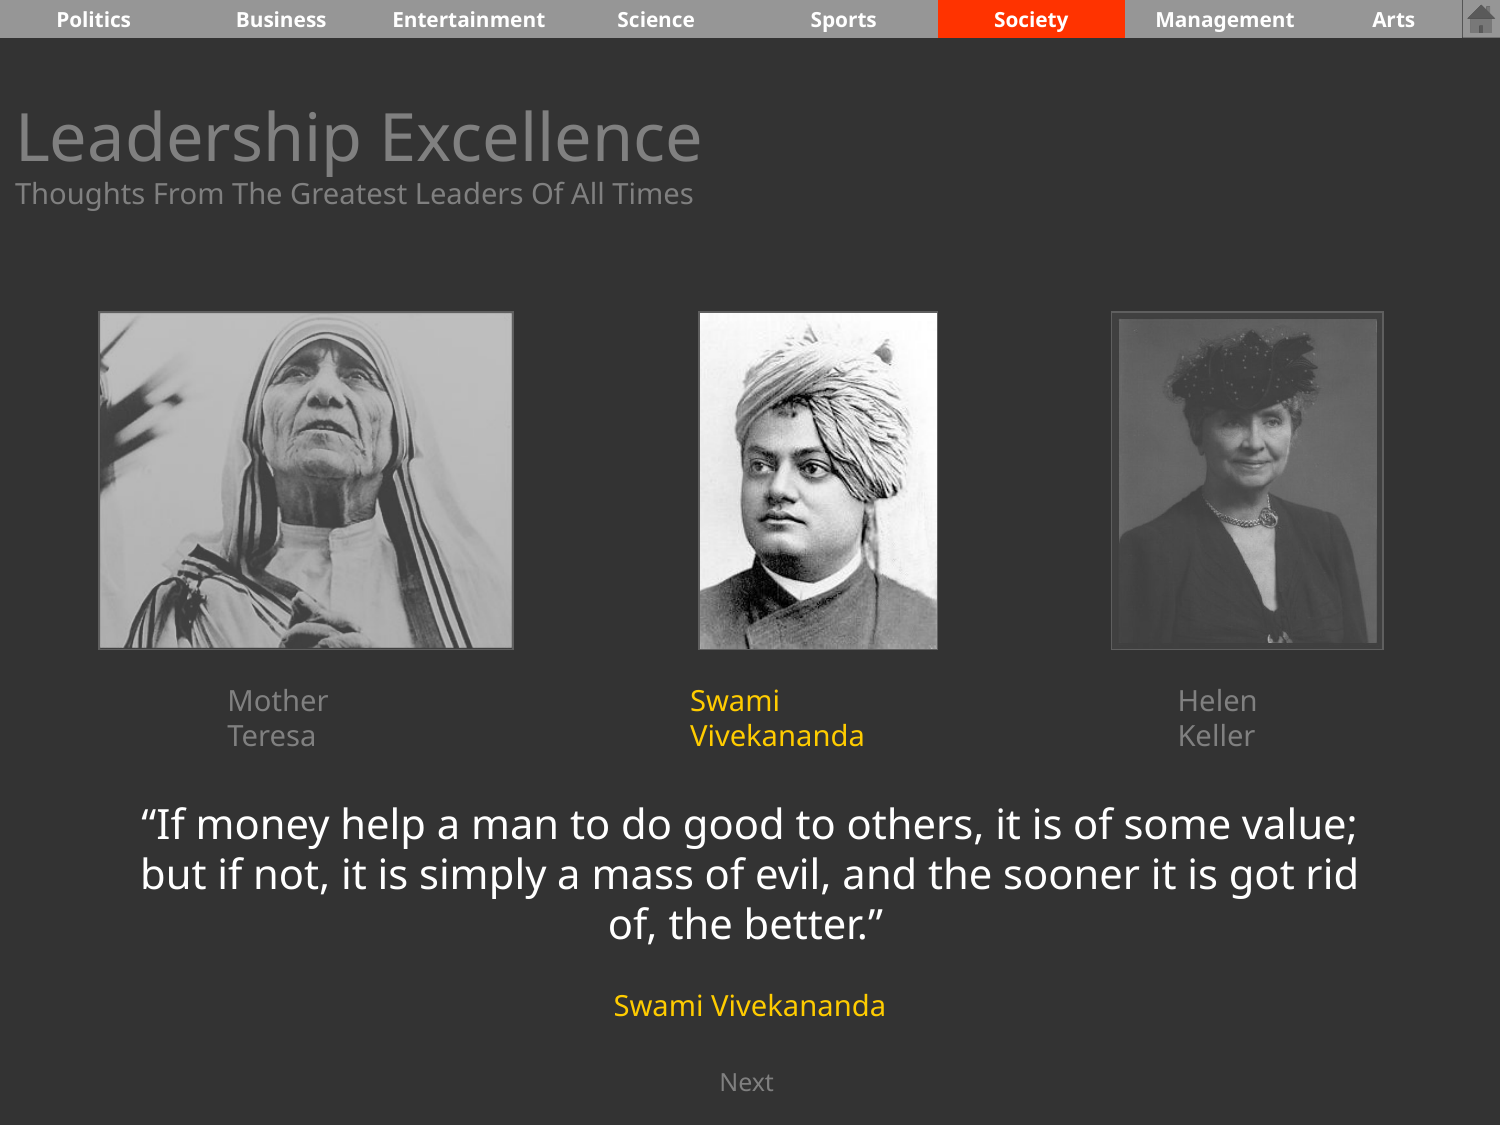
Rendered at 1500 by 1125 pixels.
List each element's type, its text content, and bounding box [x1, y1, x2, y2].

text_box Swami Vivekananda [674, 675, 962, 725]
text_box Helen Keller [1162, 675, 1347, 725]
text_box Management [1125, 0, 1324, 38]
text_box Science [562, 0, 750, 38]
text_box Sports [750, 0, 937, 38]
text_box Entertainment [375, 0, 562, 38]
picture [699, 312, 938, 650]
text_box [1462, 0, 1500, 38]
text_box Politics [0, 0, 187, 38]
text_box “If money help a man to do good to others, it is of some value; but if not, it is simply a mass of evil, and the sooner it is got rid of, the better.” Swami Vivekananda [112, 750, 1388, 1000]
text_box Business [187, 0, 375, 38]
text_box Mother Teresa [212, 675, 429, 725]
text_box Arts [1324, 0, 1462, 38]
picture [1112, 312, 1383, 650]
text_box Society [937, 0, 1125, 38]
text_box Next [699, 1062, 800, 1101]
picture [99, 312, 513, 650]
text_box Leadership Excellence Thoughts From The Greatest Leaders Of All Times [0, 87, 1025, 218]
